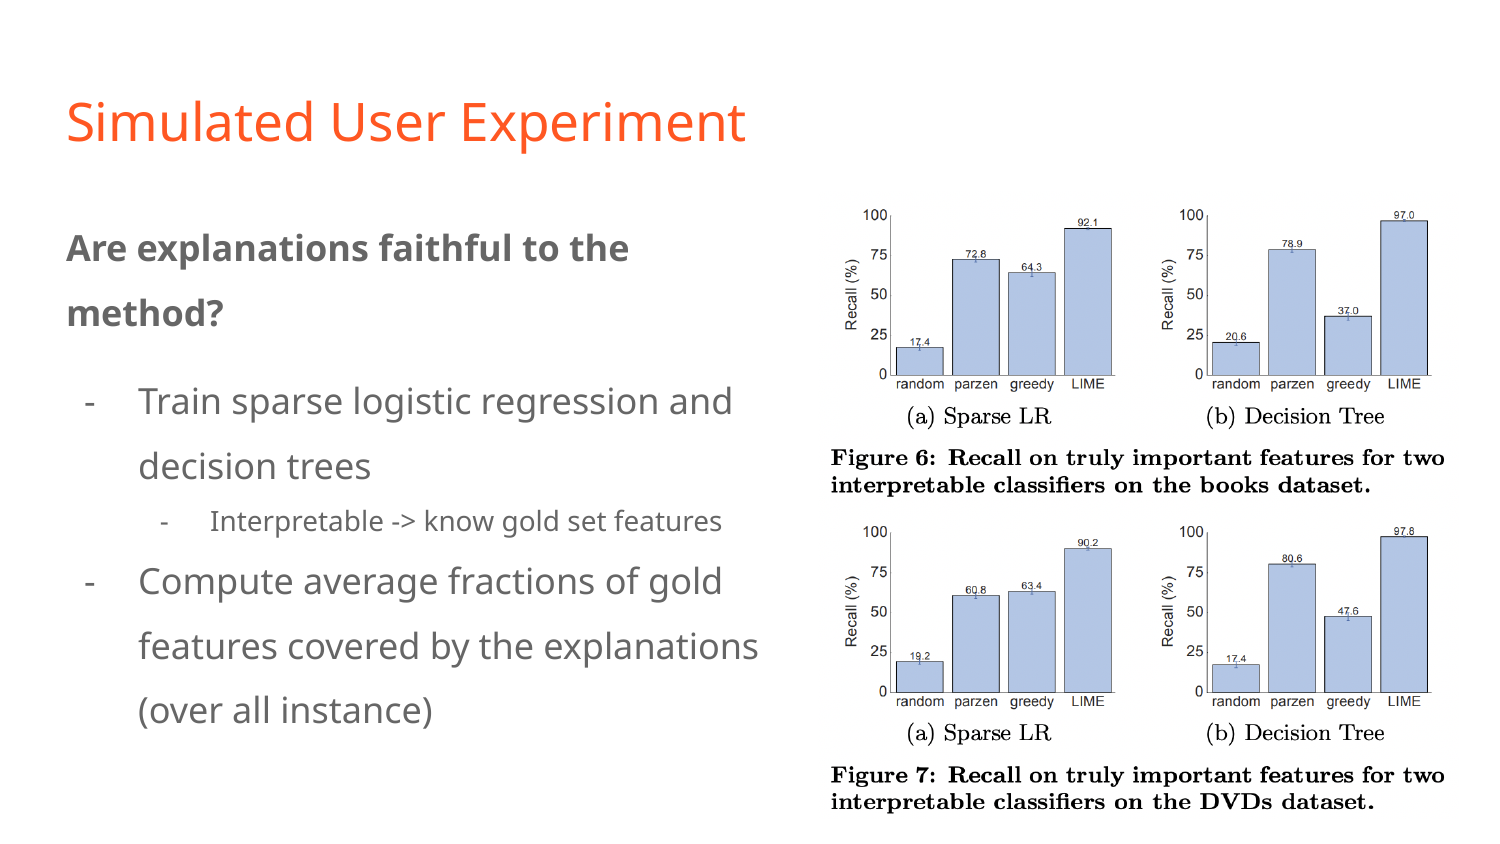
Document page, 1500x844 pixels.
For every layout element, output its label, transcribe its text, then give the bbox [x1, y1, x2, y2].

title Simulated User Experiment [51, 72, 1449, 167]
list Are explanations faithful to the method? Train sparse logistic regression and decision trees Interpretable -> know gold set features Compute average fractions of gold features covered by the explanations (over all instance) [51, 189, 794, 750]
picture [818, 191, 1459, 819]
